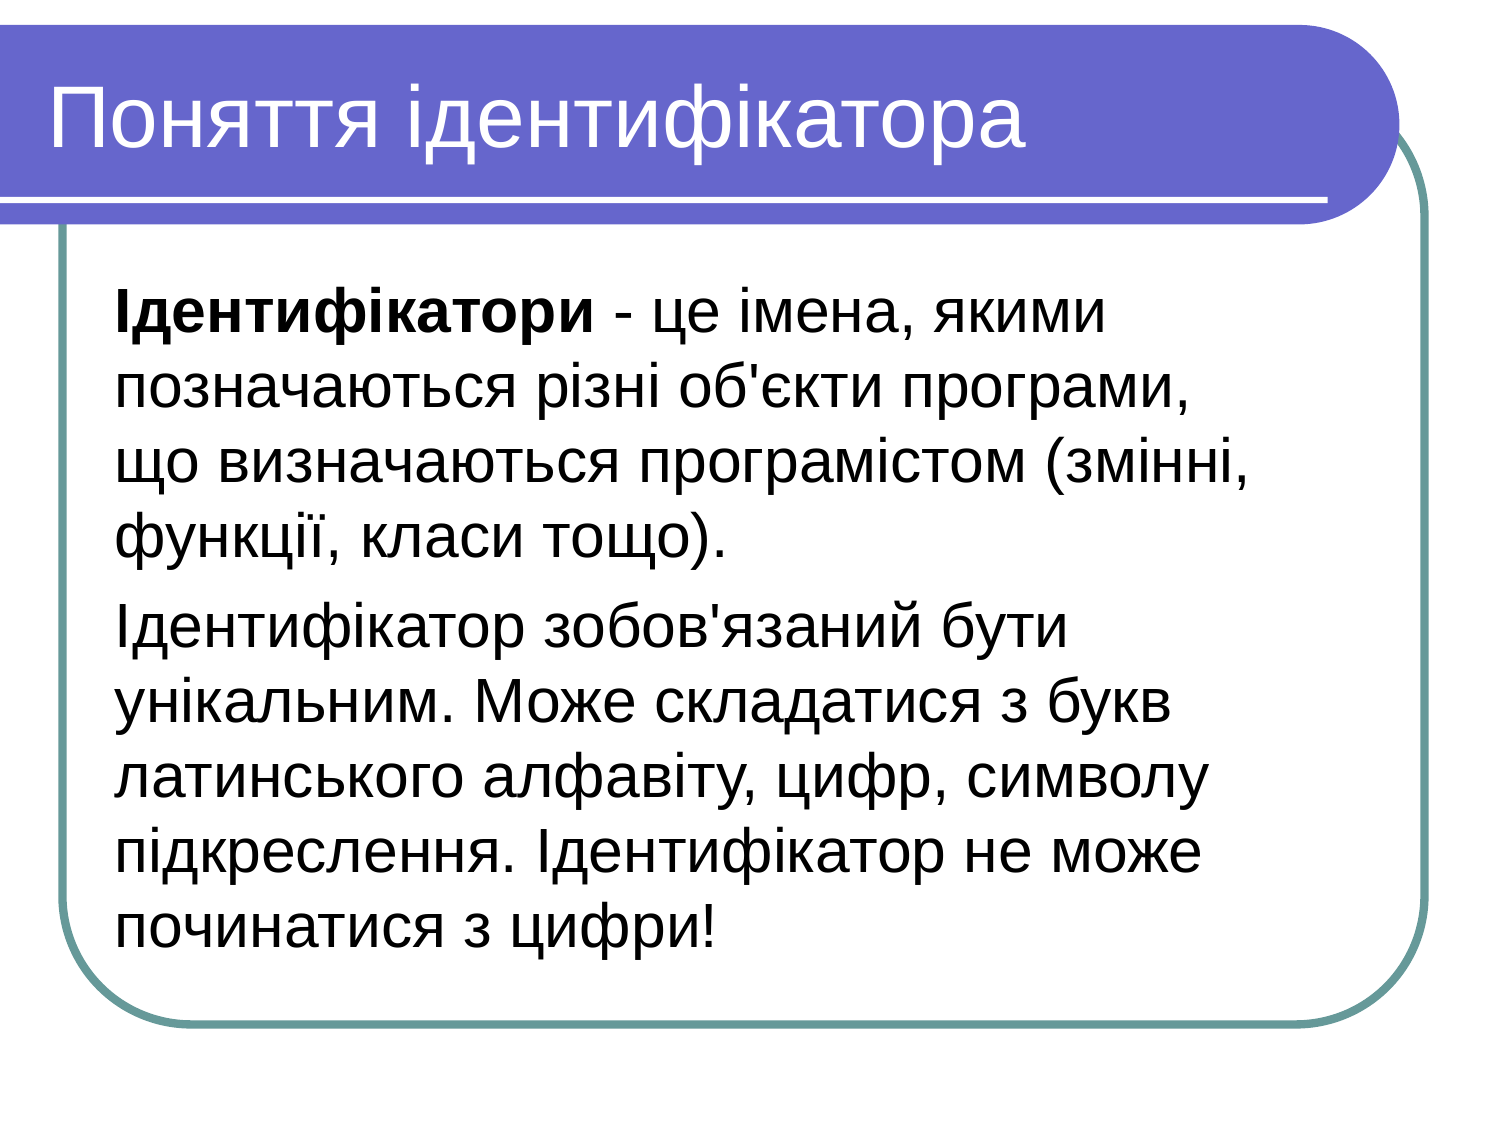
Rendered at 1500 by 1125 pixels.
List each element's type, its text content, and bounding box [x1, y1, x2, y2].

text_box Поняття ідентифікатора [32, 37, 1347, 188]
text_box Ідентифікатори - це імена, якими позначаються різні об'єкти програми, що визначаються програмістом (змінні, функції, класи тощо). Ідентифікатор зобов'язаний бути унікальним. Може складатися з букв латинського алфавіту, цифр, символу підкреслення. Ідентифікатор не може починатися з цифри! [99, 262, 1400, 988]
